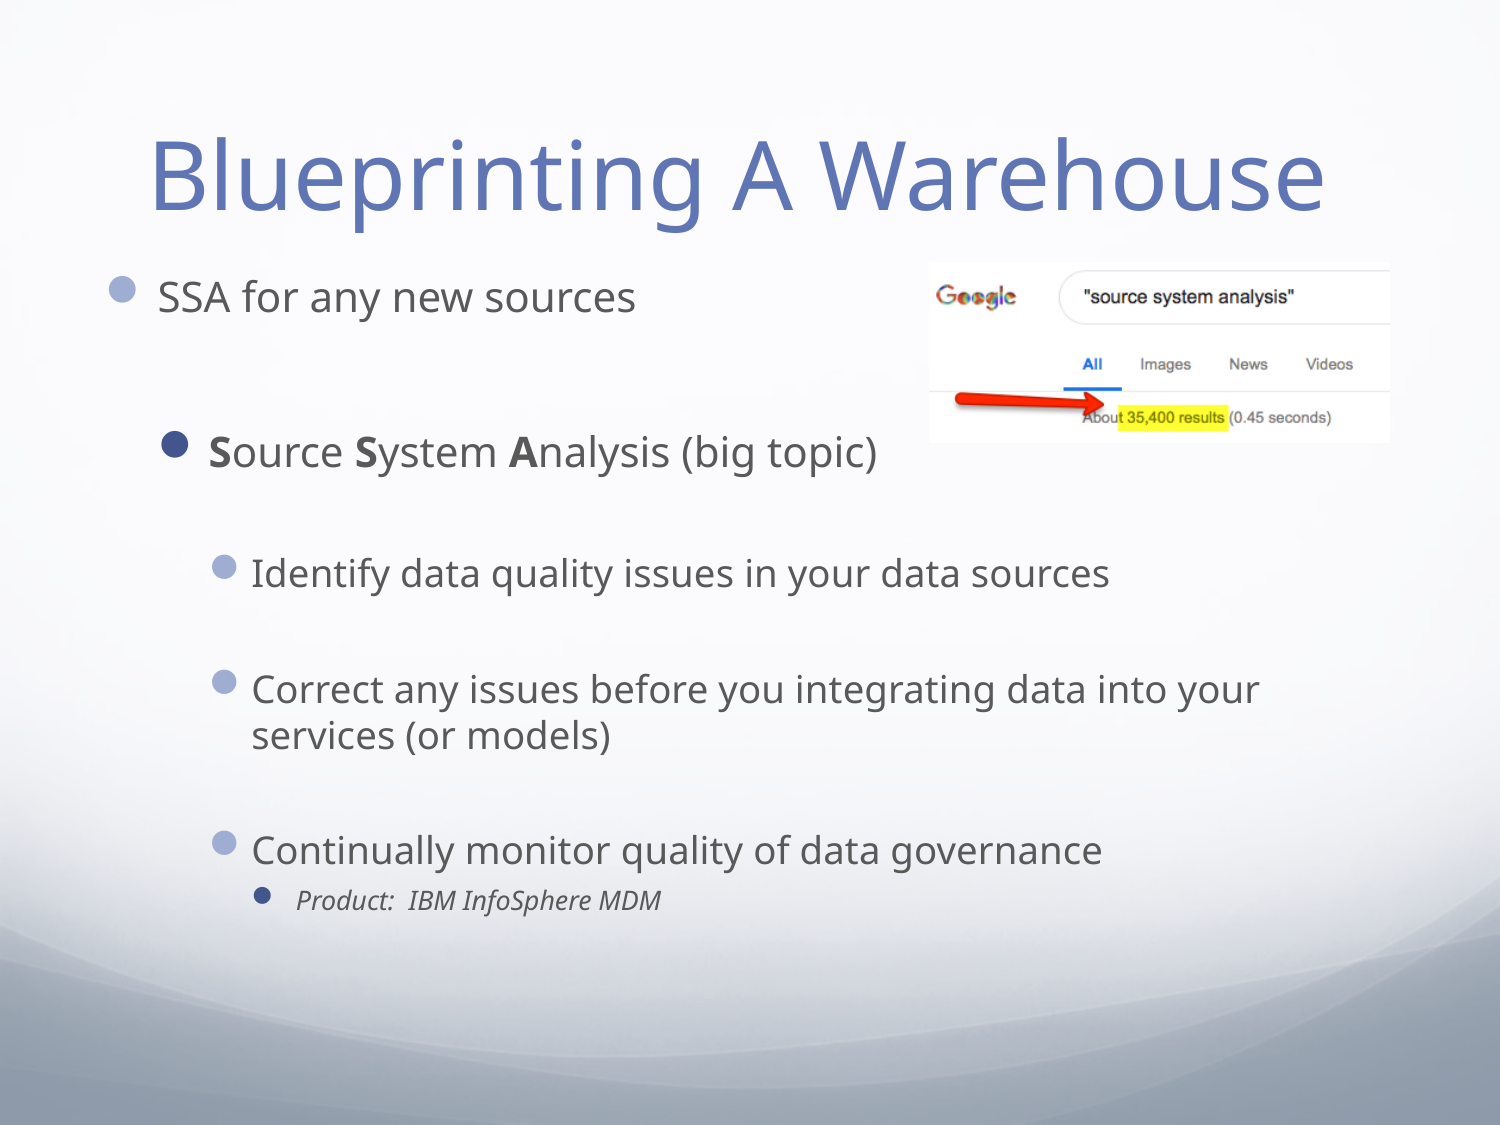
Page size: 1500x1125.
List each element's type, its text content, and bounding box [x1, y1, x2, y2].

list SSA for any new sources Source System Analysis (big topic) Identify data quality issues in your data sources Correct any issues before you integrating data into your services (or models) Continually monitor quality of data governance Product: IBM InfoSphere MDM [90, 262, 1410, 927]
picture [929, 261, 1390, 443]
title Blueprinting A Warehouse [90, 17, 1410, 237]
